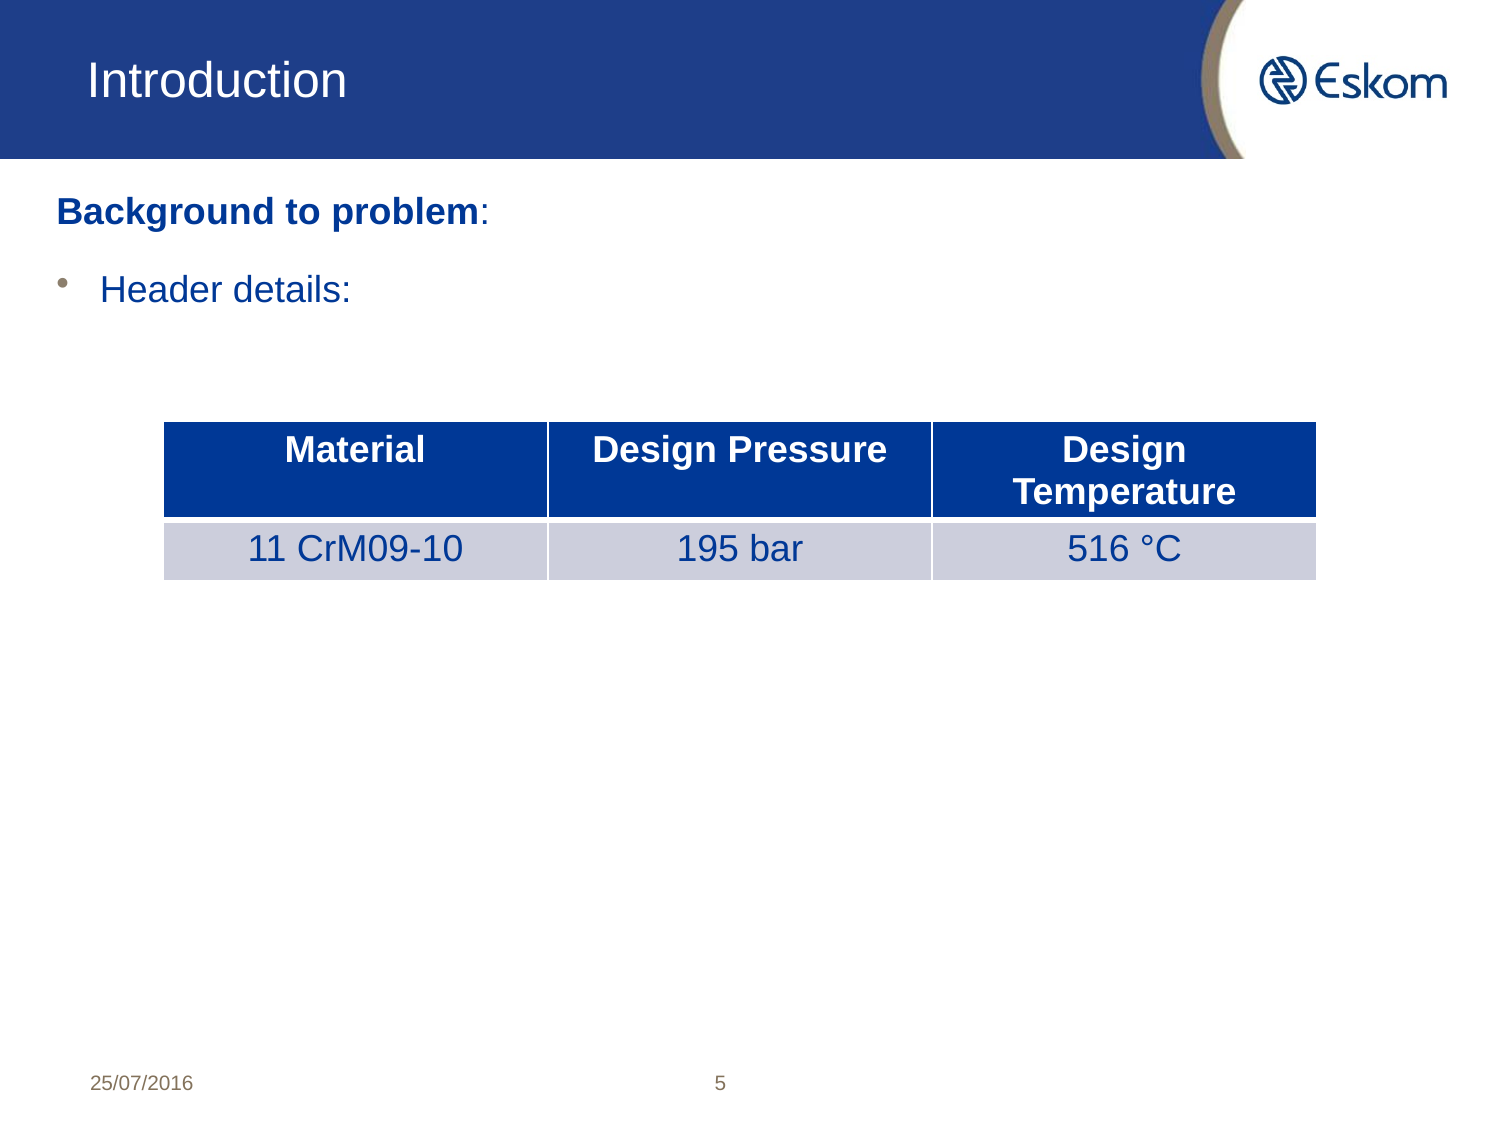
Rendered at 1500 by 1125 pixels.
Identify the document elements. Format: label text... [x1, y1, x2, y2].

table_cell 516 °C [933, 523, 1316, 580]
slide_number 5 [643, 1058, 798, 1103]
table_cell 195 bar [549, 523, 931, 580]
table_cell 11 CrM09-10 [164, 523, 547, 580]
table_header Design Temperature [933, 422, 1316, 517]
table_header Design Pressure [549, 422, 931, 517]
picture [1257, 55, 1450, 105]
title Introduction [71, 27, 1142, 137]
picture [0, 0, 1246, 159]
table_header Material [164, 422, 547, 517]
list Background to problem: Header details: [41, 184, 1436, 1013]
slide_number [75, 1058, 361, 1103]
